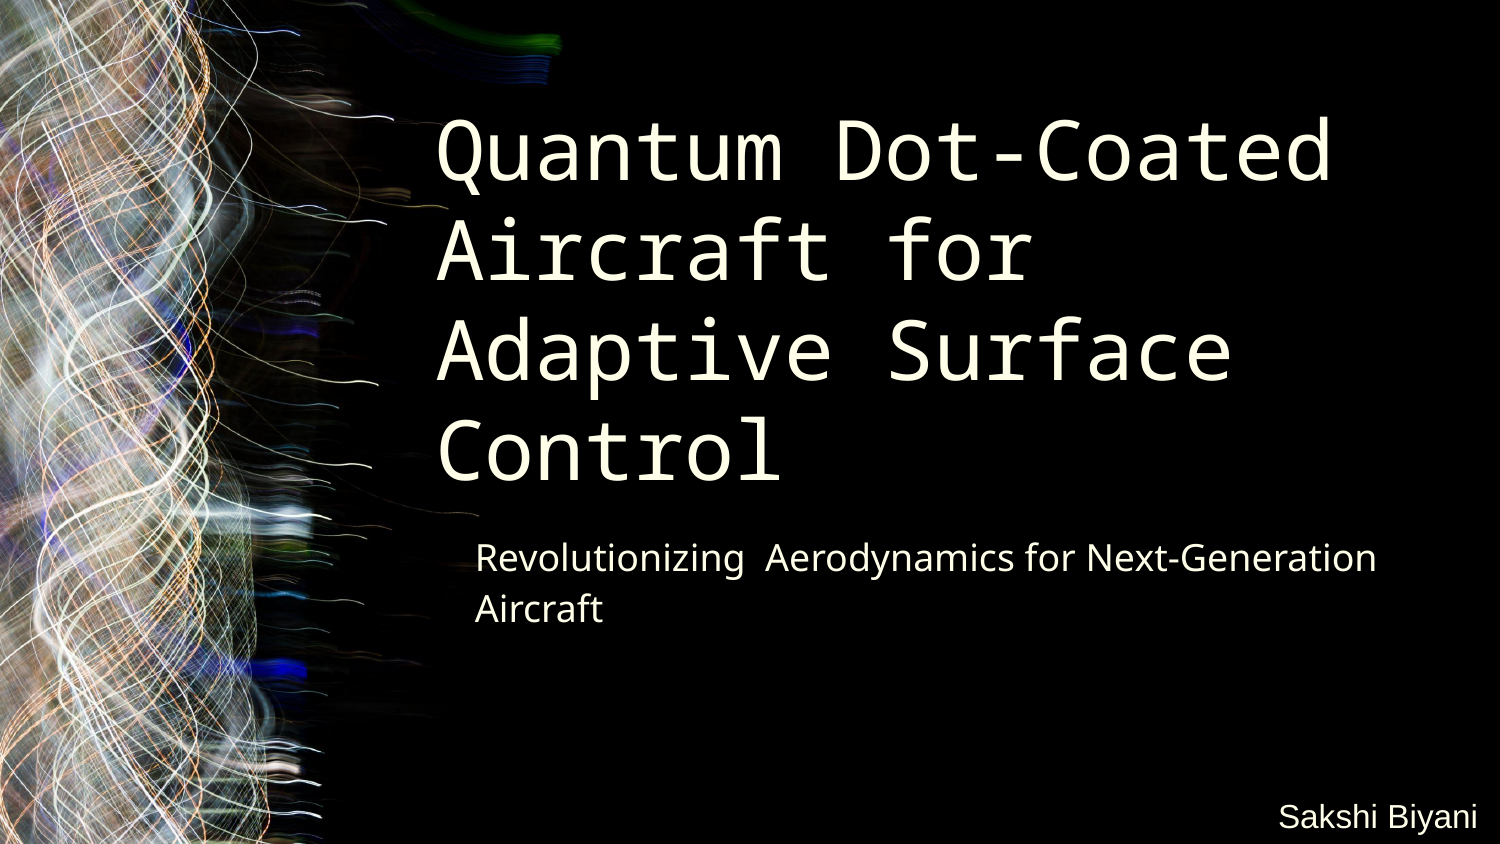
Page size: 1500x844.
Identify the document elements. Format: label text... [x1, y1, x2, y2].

picture [0, 0, 565, 844]
subtitle Revolutionizing Aerodynamics for Next-Generation Aircraft [459, 511, 1422, 590]
title Quantum Dot-Coated Aircraft for Adaptive Surface Control [420, 153, 1500, 512]
text_box Sakshi Biyani [1263, 788, 1500, 843]
